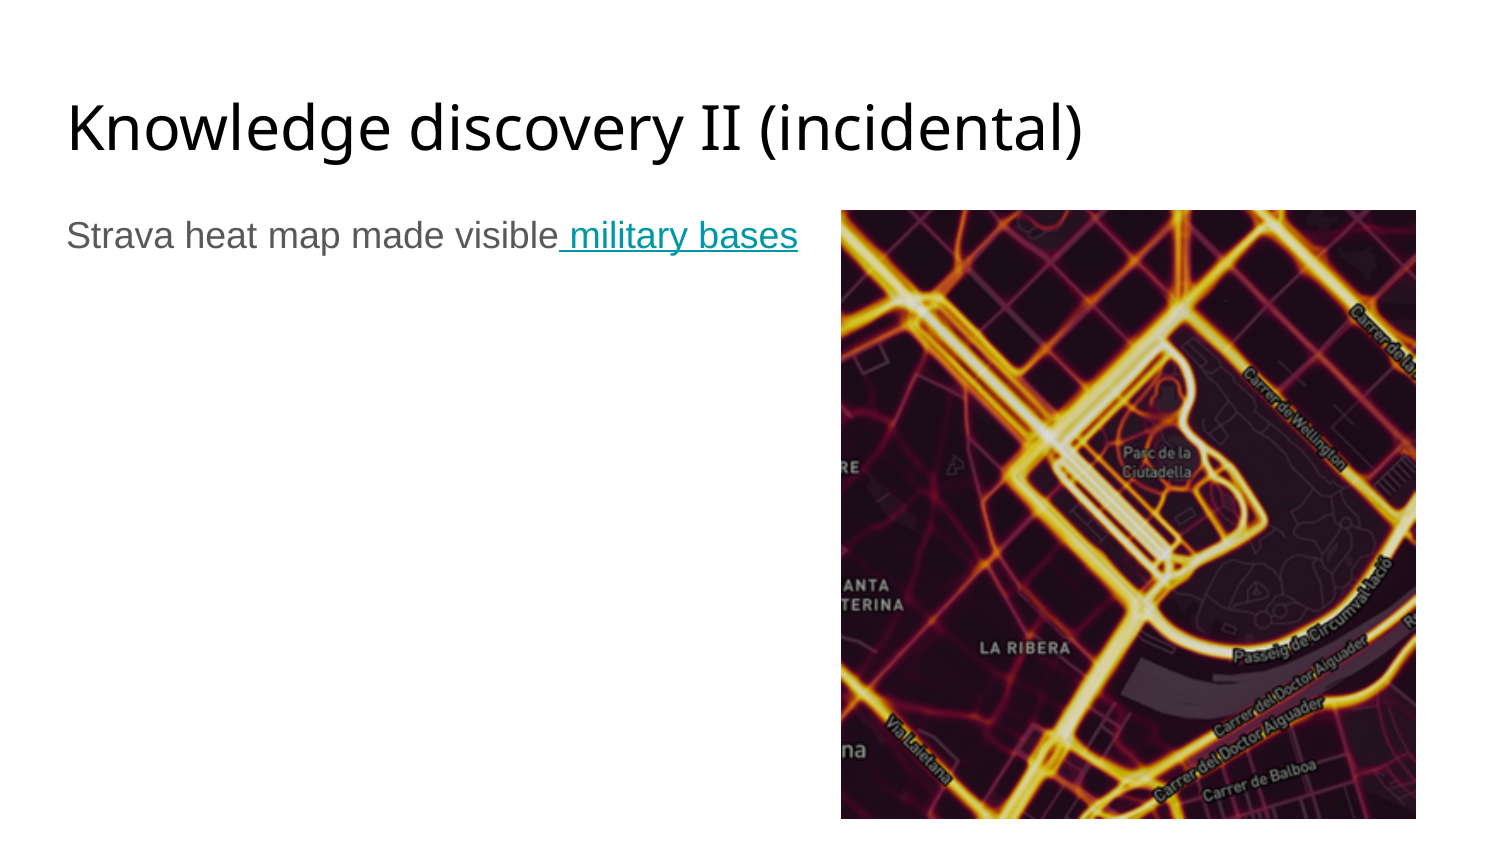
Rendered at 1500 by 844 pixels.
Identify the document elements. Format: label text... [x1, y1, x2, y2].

title Knowledge discovery II (incidental) [51, 72, 1449, 167]
list Strava heat map made visible military bases [51, 189, 1449, 750]
picture [841, 210, 1416, 819]
